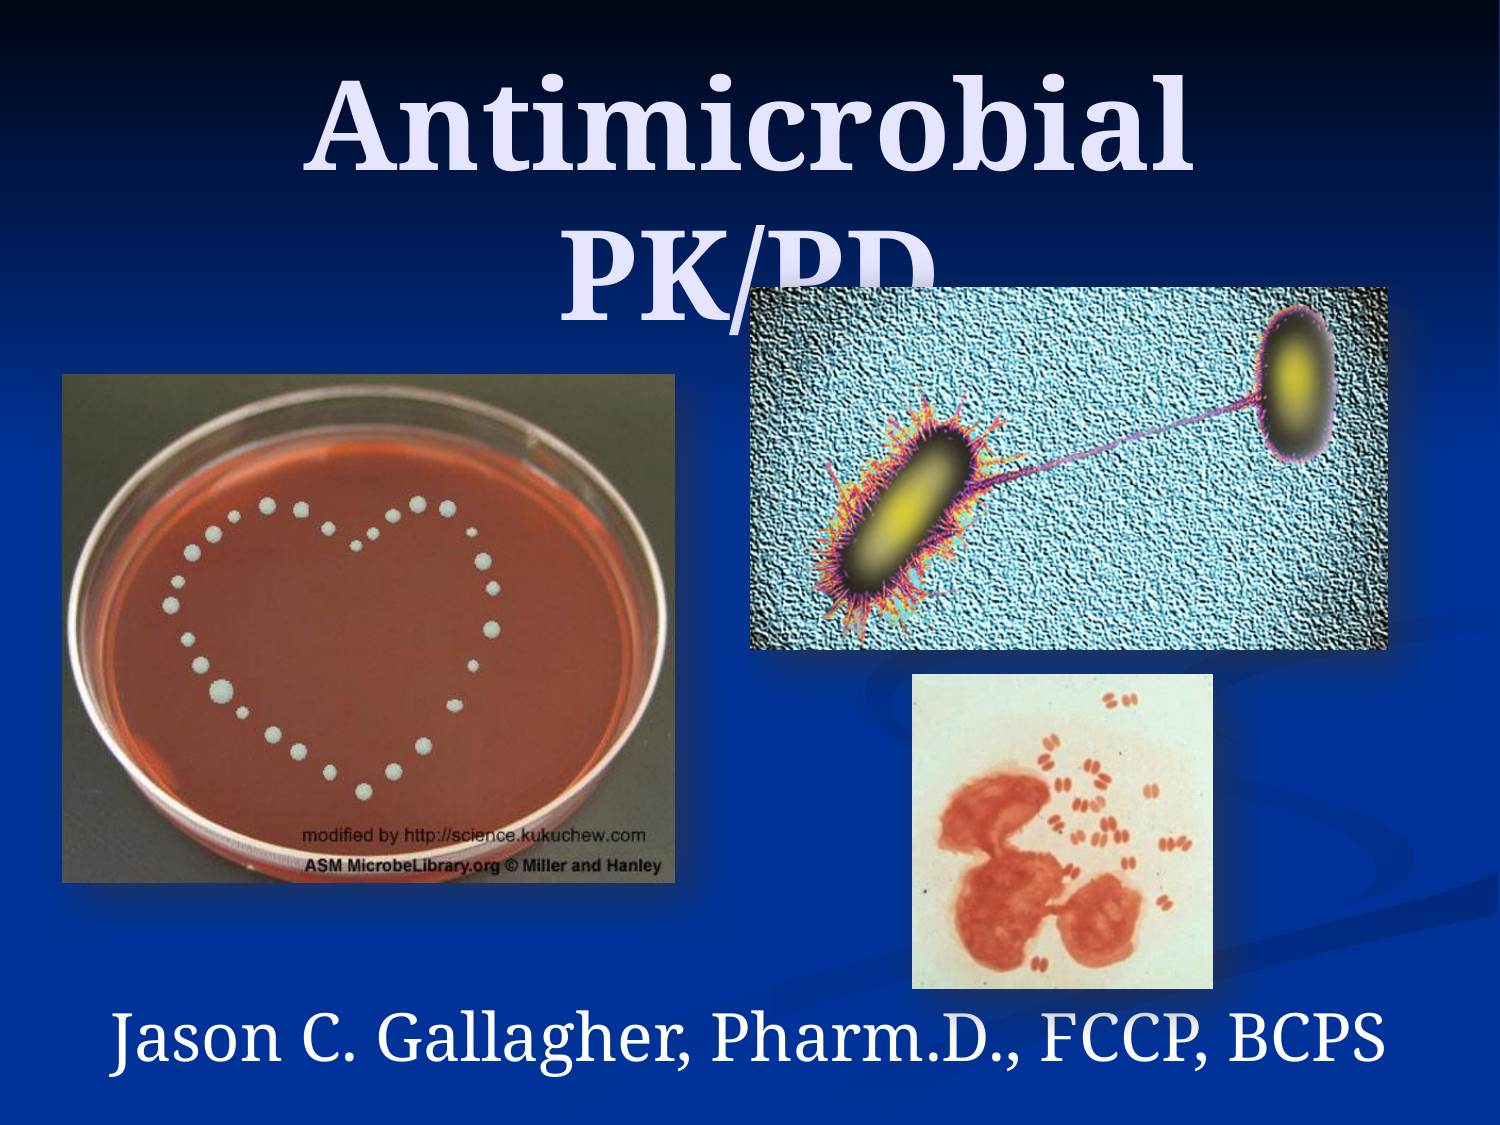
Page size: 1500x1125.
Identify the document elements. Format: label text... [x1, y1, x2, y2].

picture [749, 287, 1388, 651]
subtitle Jason C. Gallagher, Pharm.D., FCCP, BCPS [0, 987, 1500, 1113]
picture [62, 374, 676, 883]
title Antimicrobial PK/PD [112, 37, 1388, 353]
picture [912, 674, 1213, 989]
